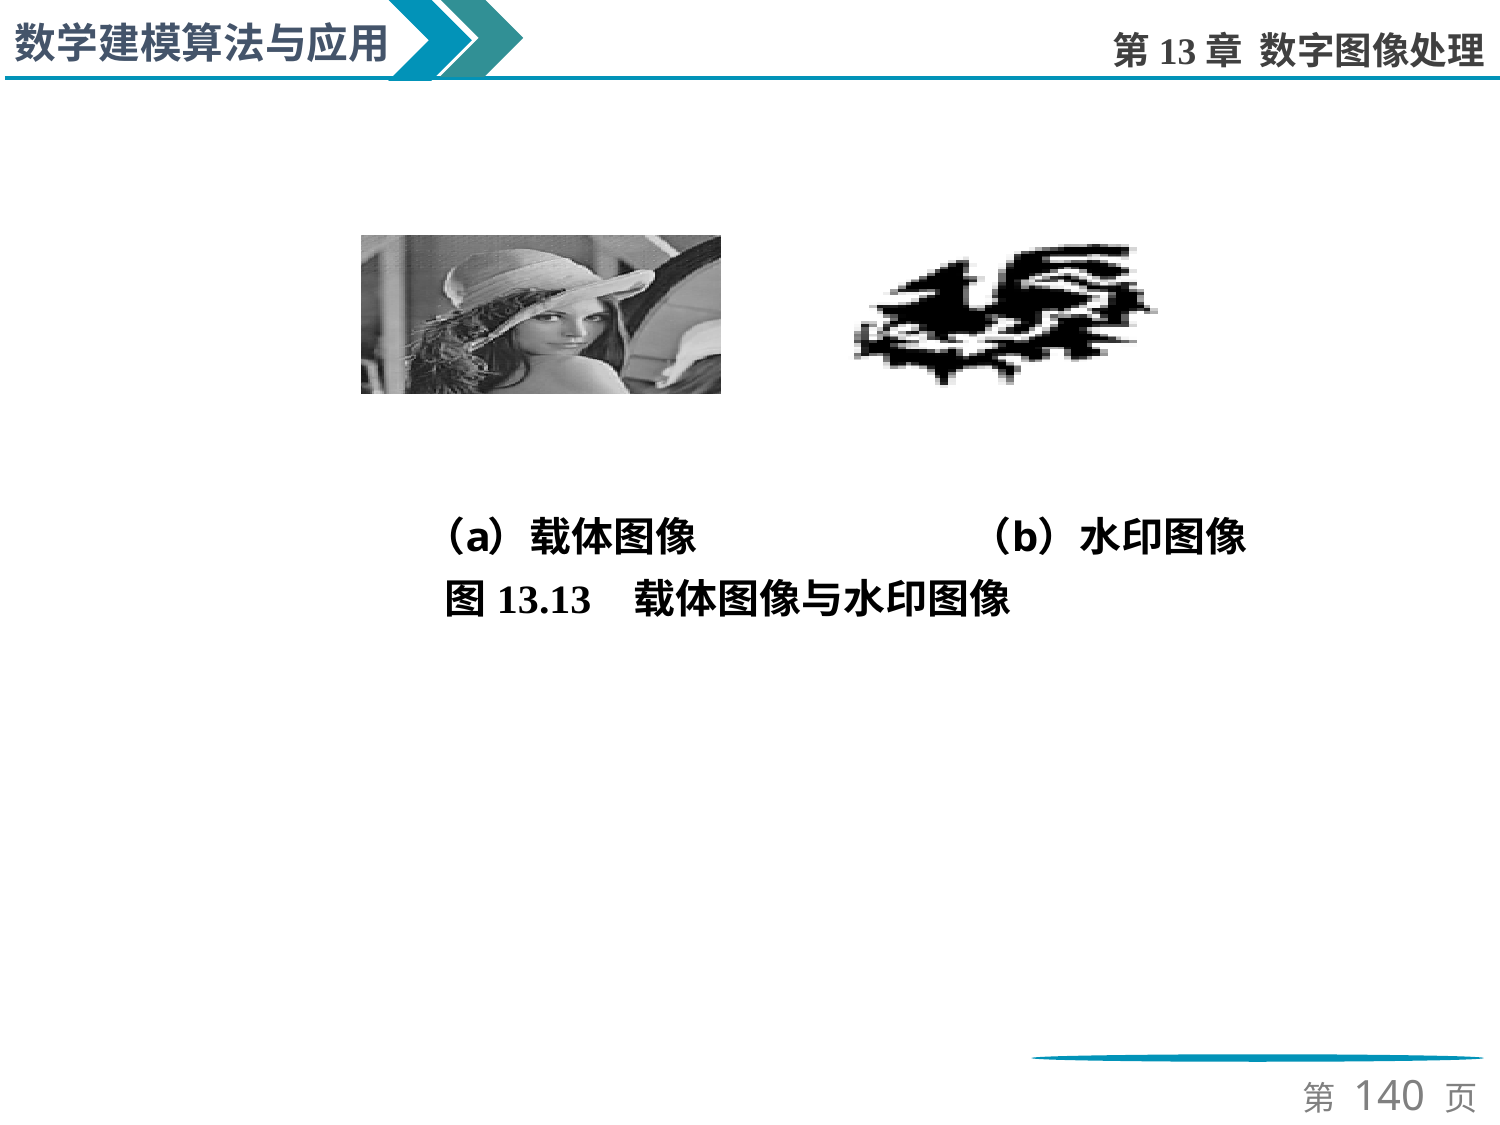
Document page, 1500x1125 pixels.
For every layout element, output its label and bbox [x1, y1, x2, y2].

text_box [87, 131, 1431, 665]
